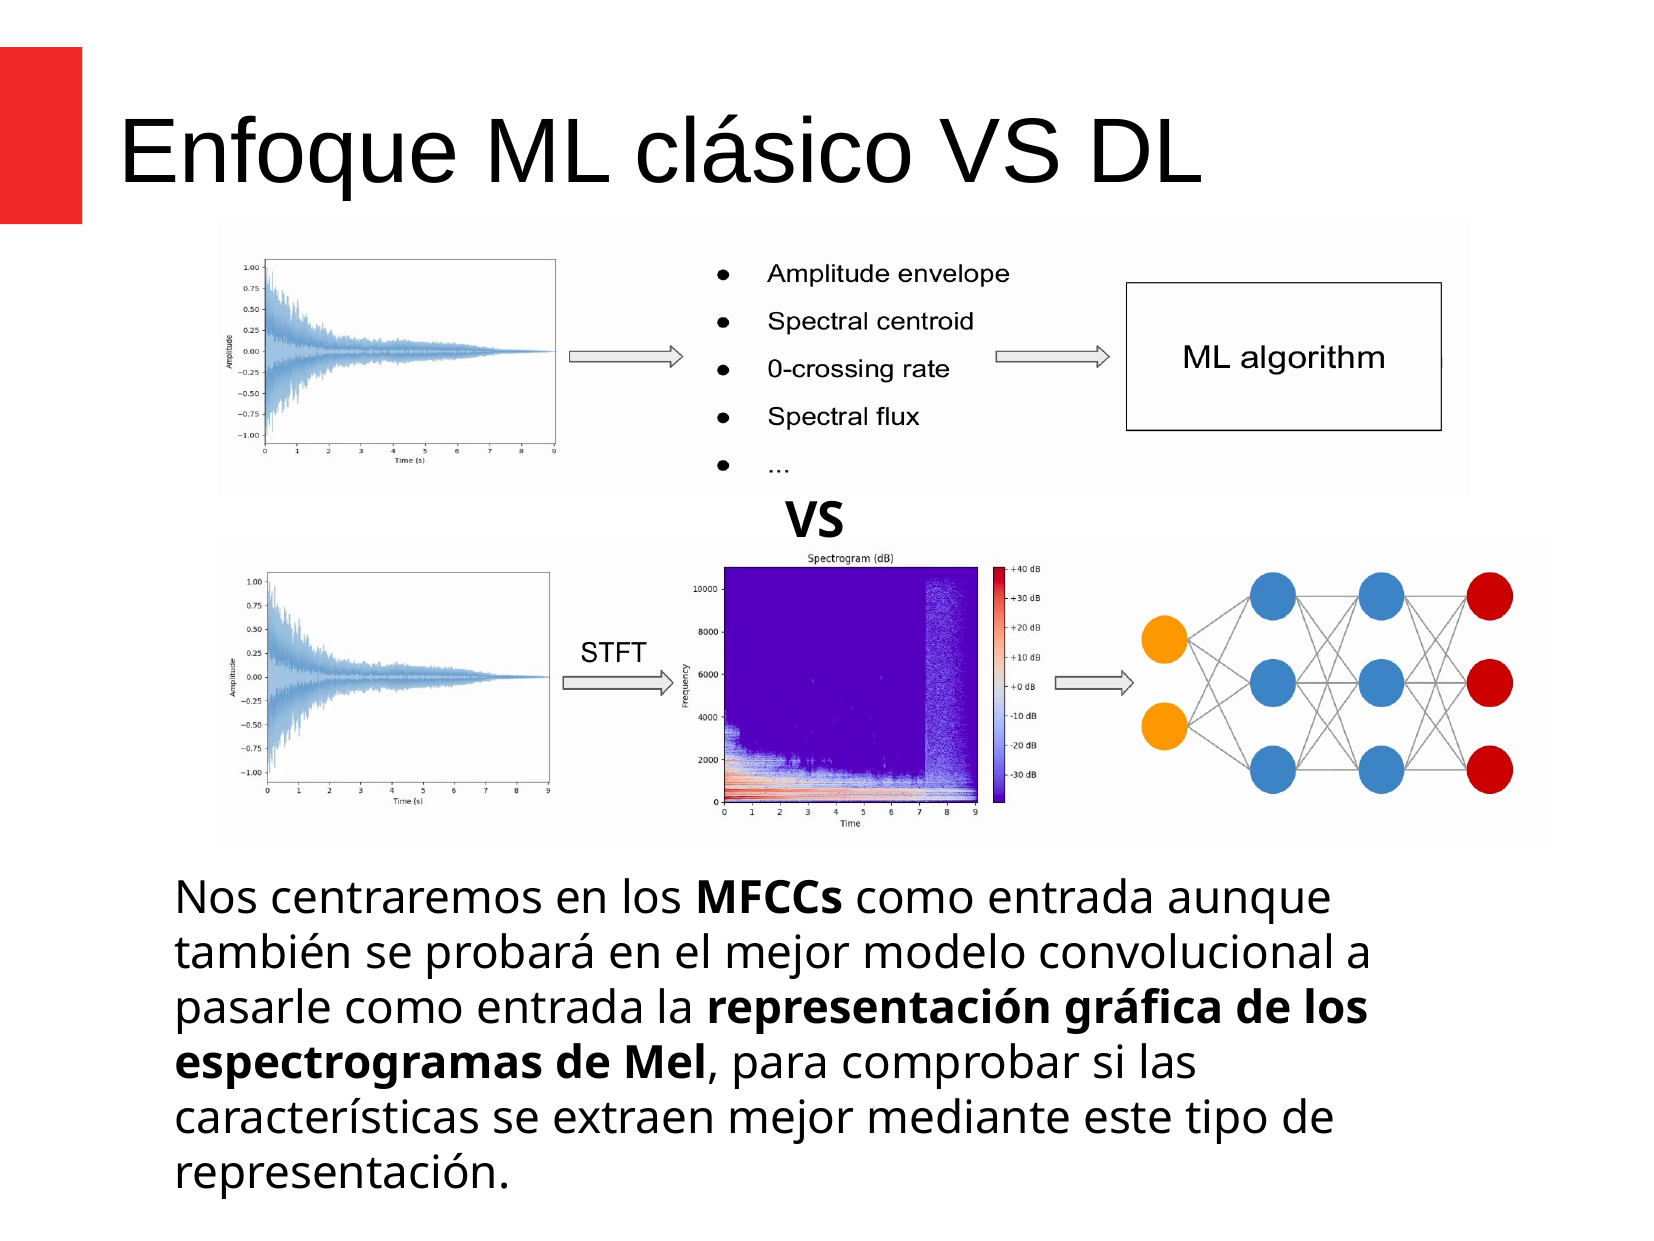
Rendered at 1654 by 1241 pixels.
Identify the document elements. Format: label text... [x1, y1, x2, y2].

picture [218, 220, 1470, 499]
picture [219, 539, 1549, 846]
text_box VS [770, 506, 917, 537]
text_box Enfoque ML clásico VS DL [118, 49, 1571, 257]
text_box Nos centraremos en los MFCCs como entrada aunque también se probará en el mejor modelo convolucional a pasarle como entrada la representación gráfica de los espectrogramas de Mel, para comprobar si las características se extraen mejor mediante este tipo de representación. [159, 860, 1529, 1205]
